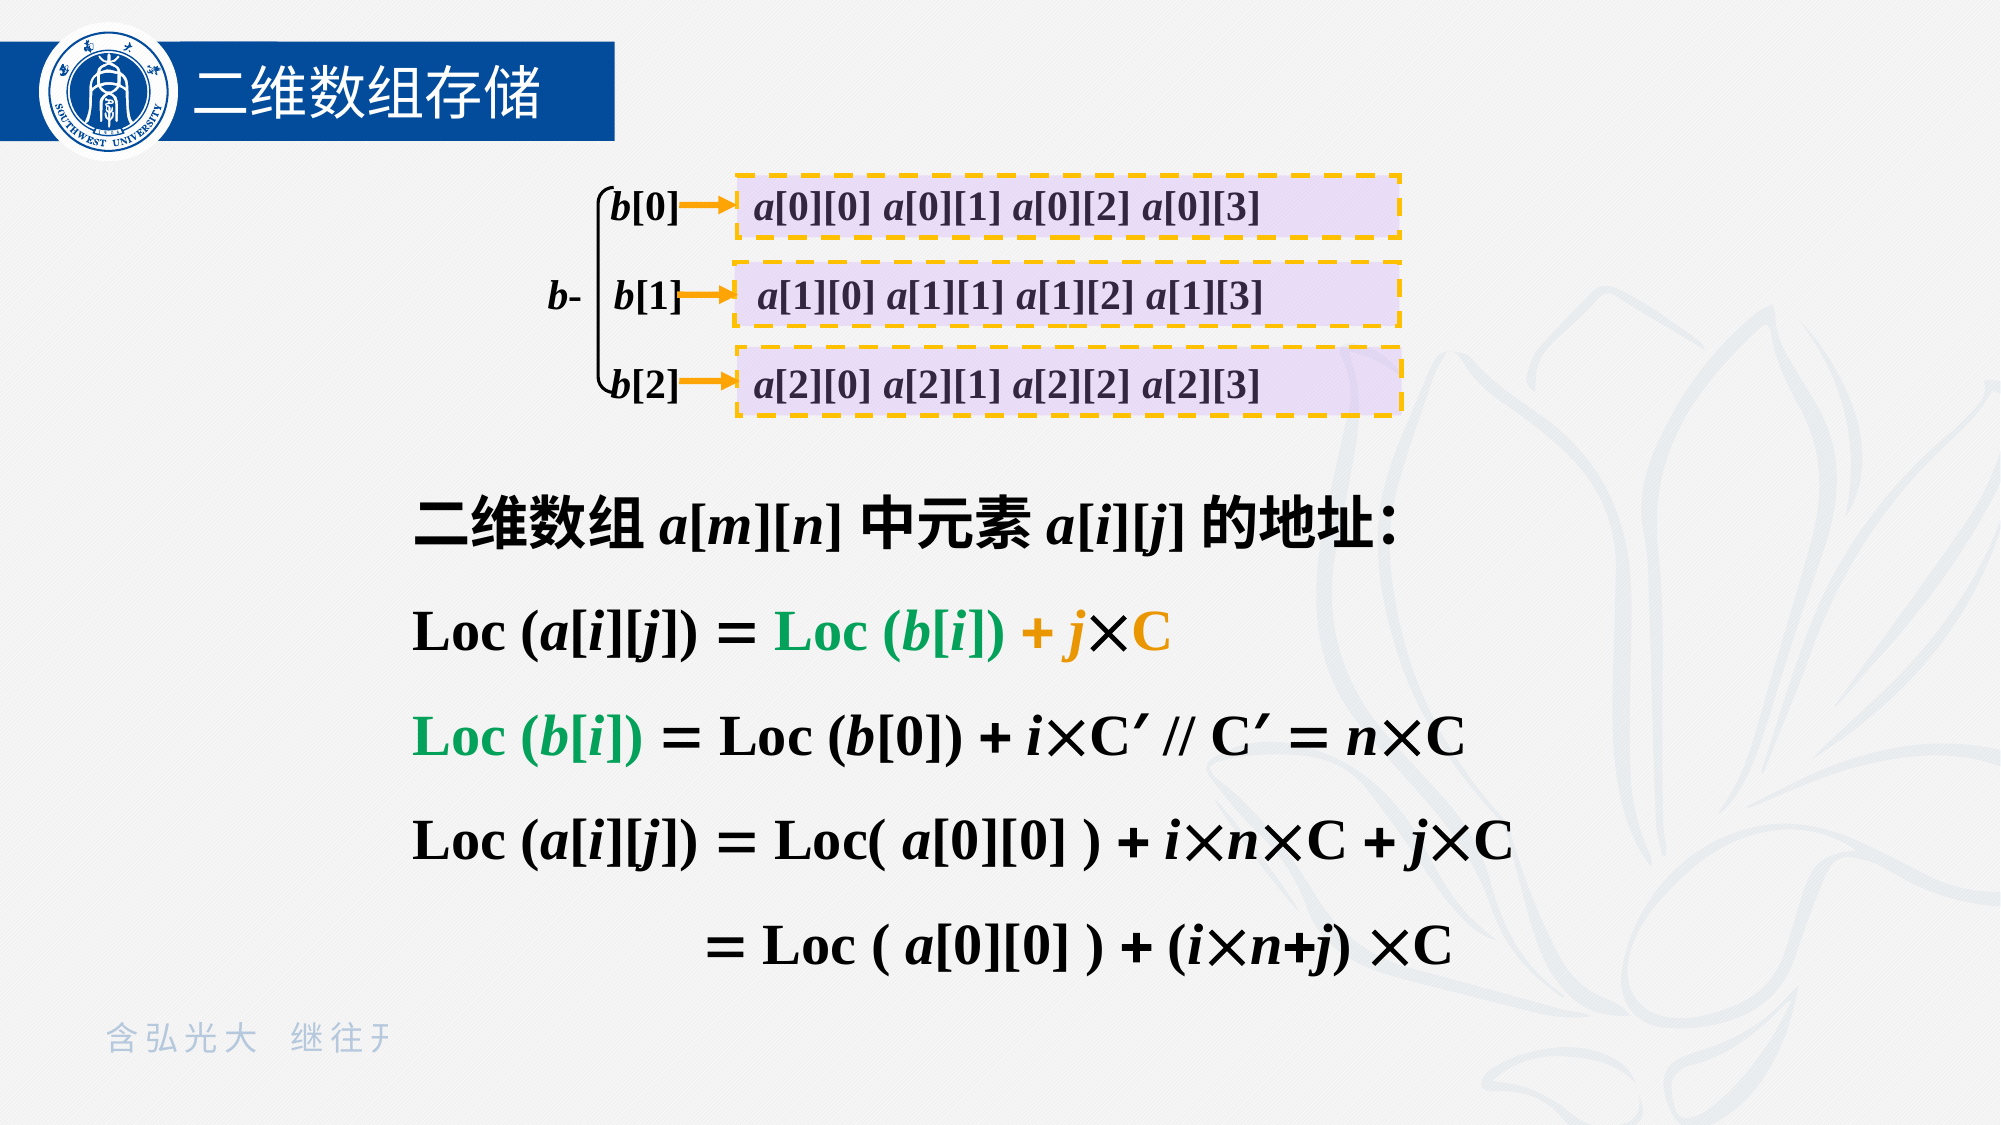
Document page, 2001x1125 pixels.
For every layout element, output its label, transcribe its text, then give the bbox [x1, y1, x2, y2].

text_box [598, 175, 1402, 416]
text_box 二维数组a[m][n]中元素a[i][j]的地址： Loc (a[i][j])  Loc (b[i])  jC Loc (b[i])  Loc (b[0])  iC′ // C′  nC Loc (a[i][j])  Loc( a[0][0] )  inC  jC  Loc ( a[0][0] )  (inj) C [397, 486, 1635, 1033]
list 二维数组存储 [180, 41, 615, 141]
text_box b[0] a[0][0] a[0][1] a[0][2] a[0][3] b- b[1] a[1][0] a[1][1] a[1][2] a[1][3] b[2] a[2][0] a[2][1] a[2][2] a[2][3] [532, 161, 1438, 478]
